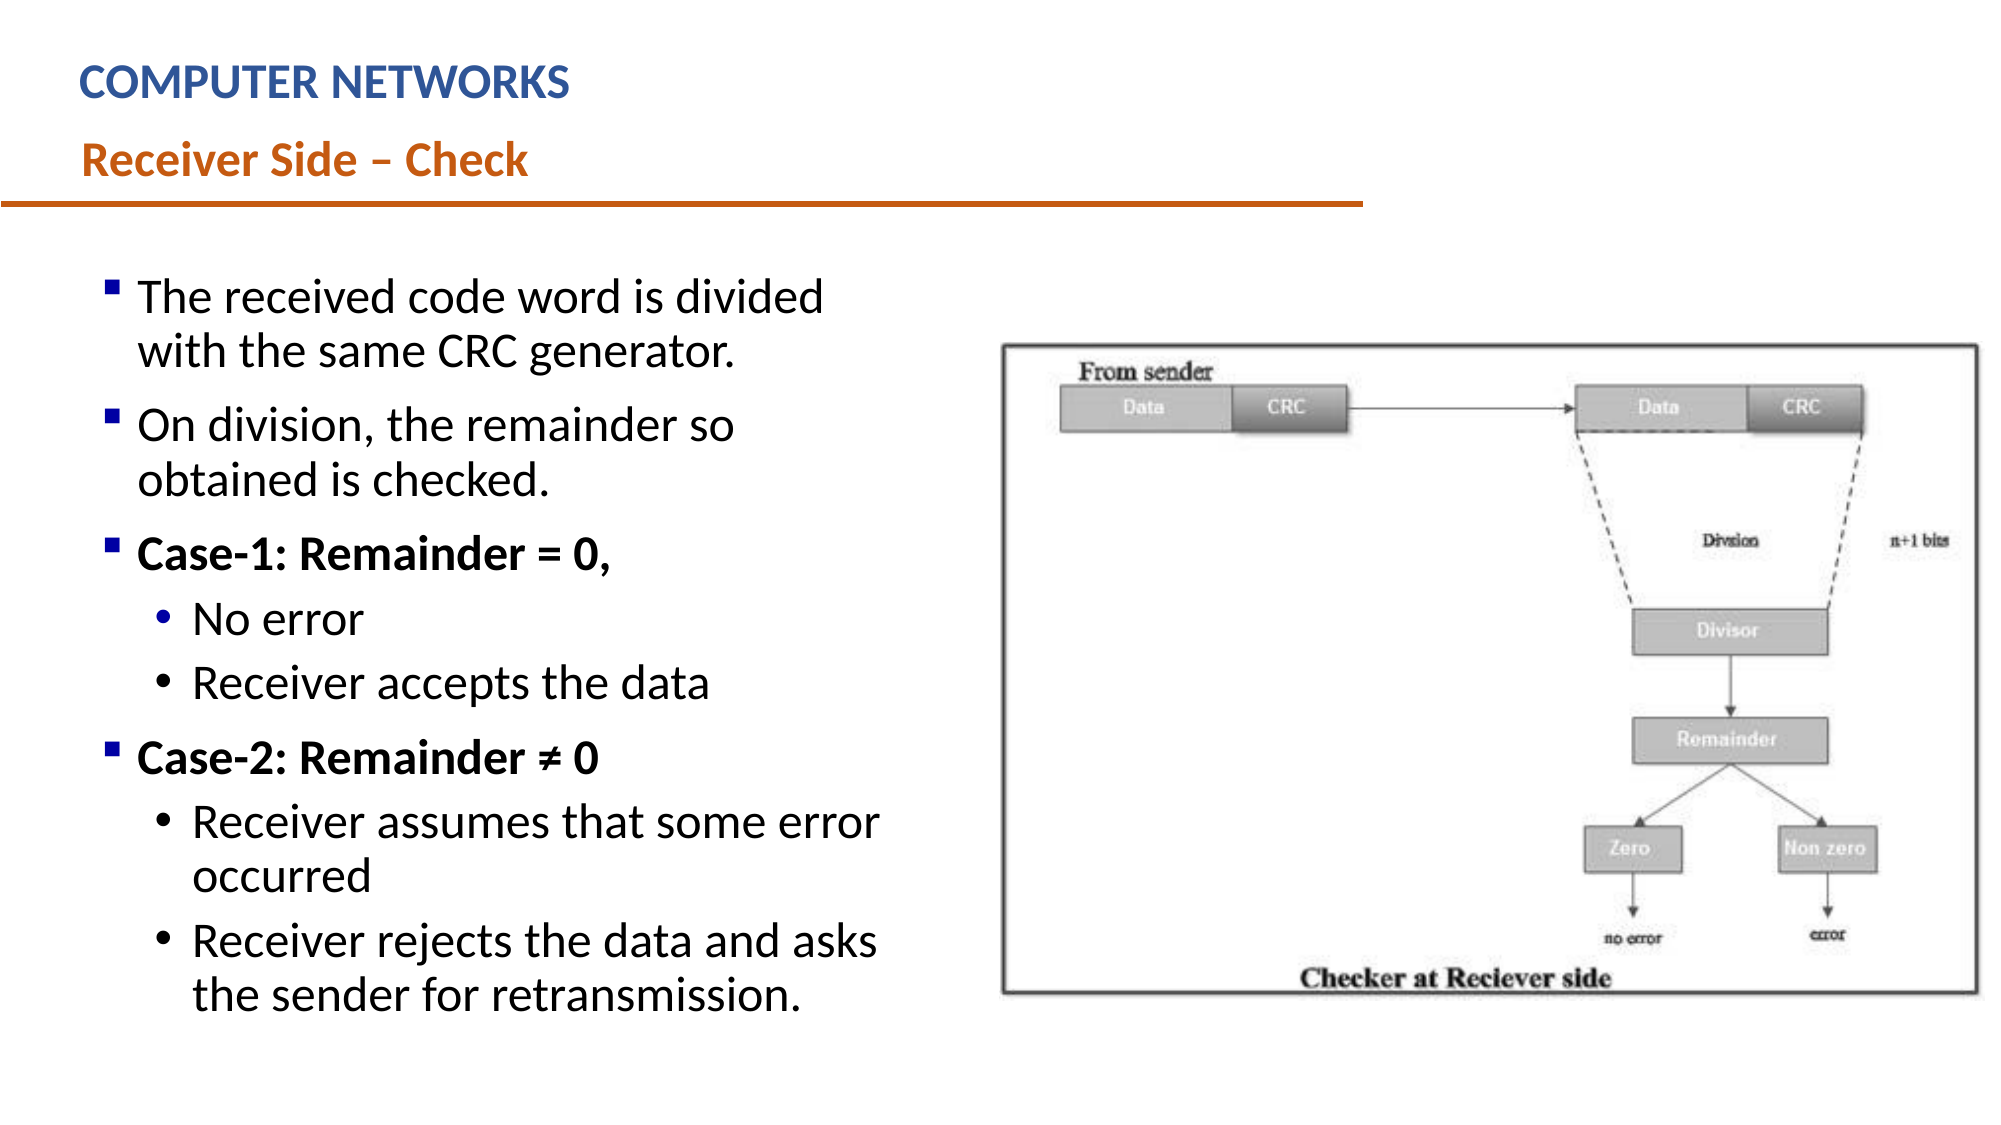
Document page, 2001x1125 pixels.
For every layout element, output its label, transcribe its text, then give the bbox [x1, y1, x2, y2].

list The received code word is divided with the same CRC generator. On division, the remainder so obtained is checked. Case-1: Remainder = 0, No error Receiver accepts the data Case-2: Remainder ≠ 0 Receiver assumes that some error occurred Receiver rejects the data and asks the sender for retransmission. [64, 262, 907, 1084]
picture [999, 341, 1985, 1002]
text_box COMPUTER NETWORKS [64, 41, 1295, 117]
text_box Receiver Side – Check [66, 119, 545, 194]
